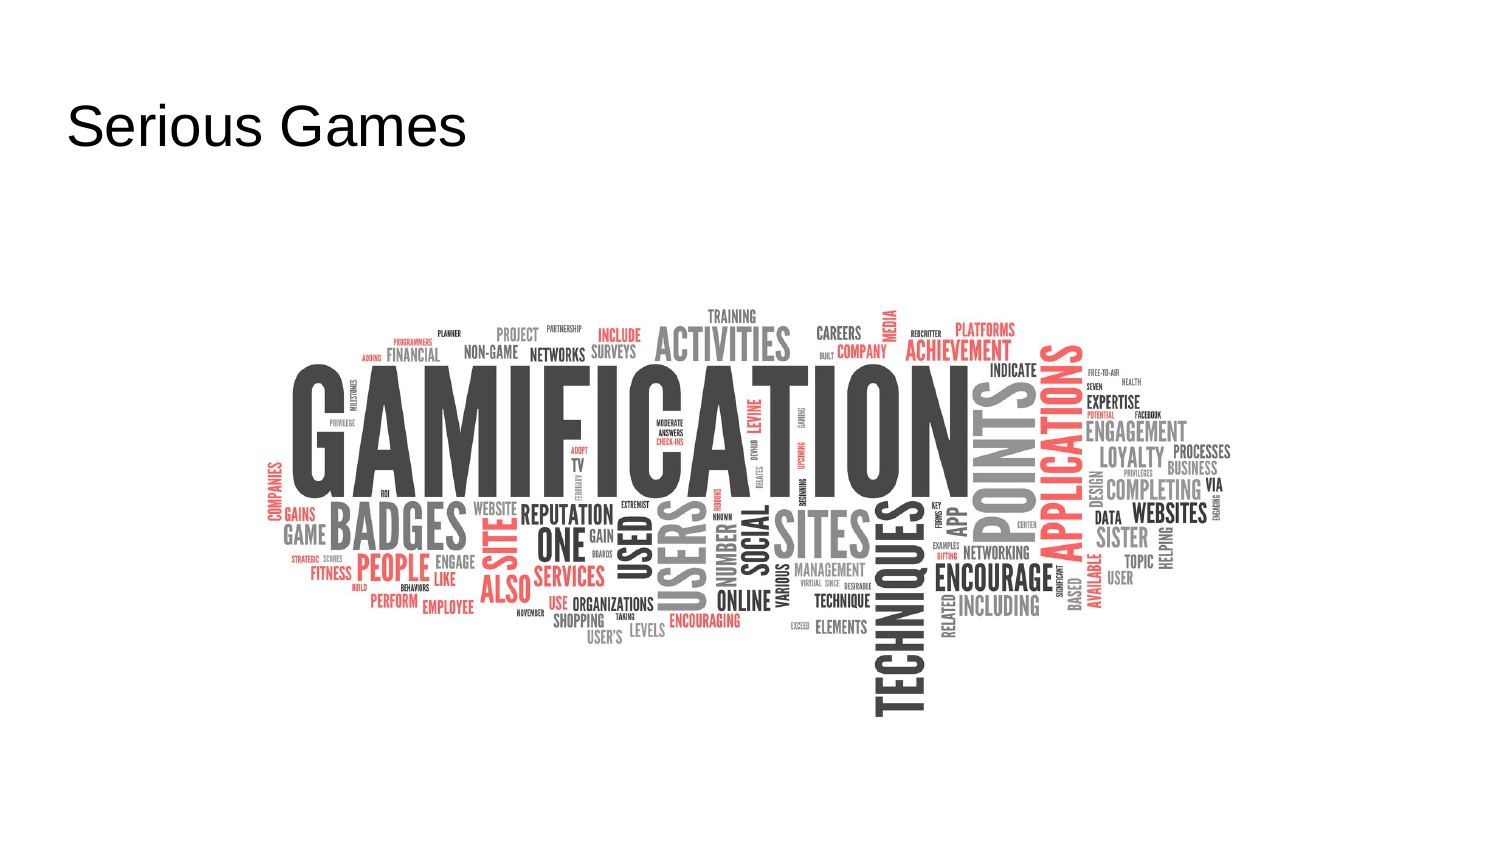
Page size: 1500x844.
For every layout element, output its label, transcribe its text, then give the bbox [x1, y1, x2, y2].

title Serious Games [51, 72, 1449, 167]
picture [255, 265, 1245, 729]
